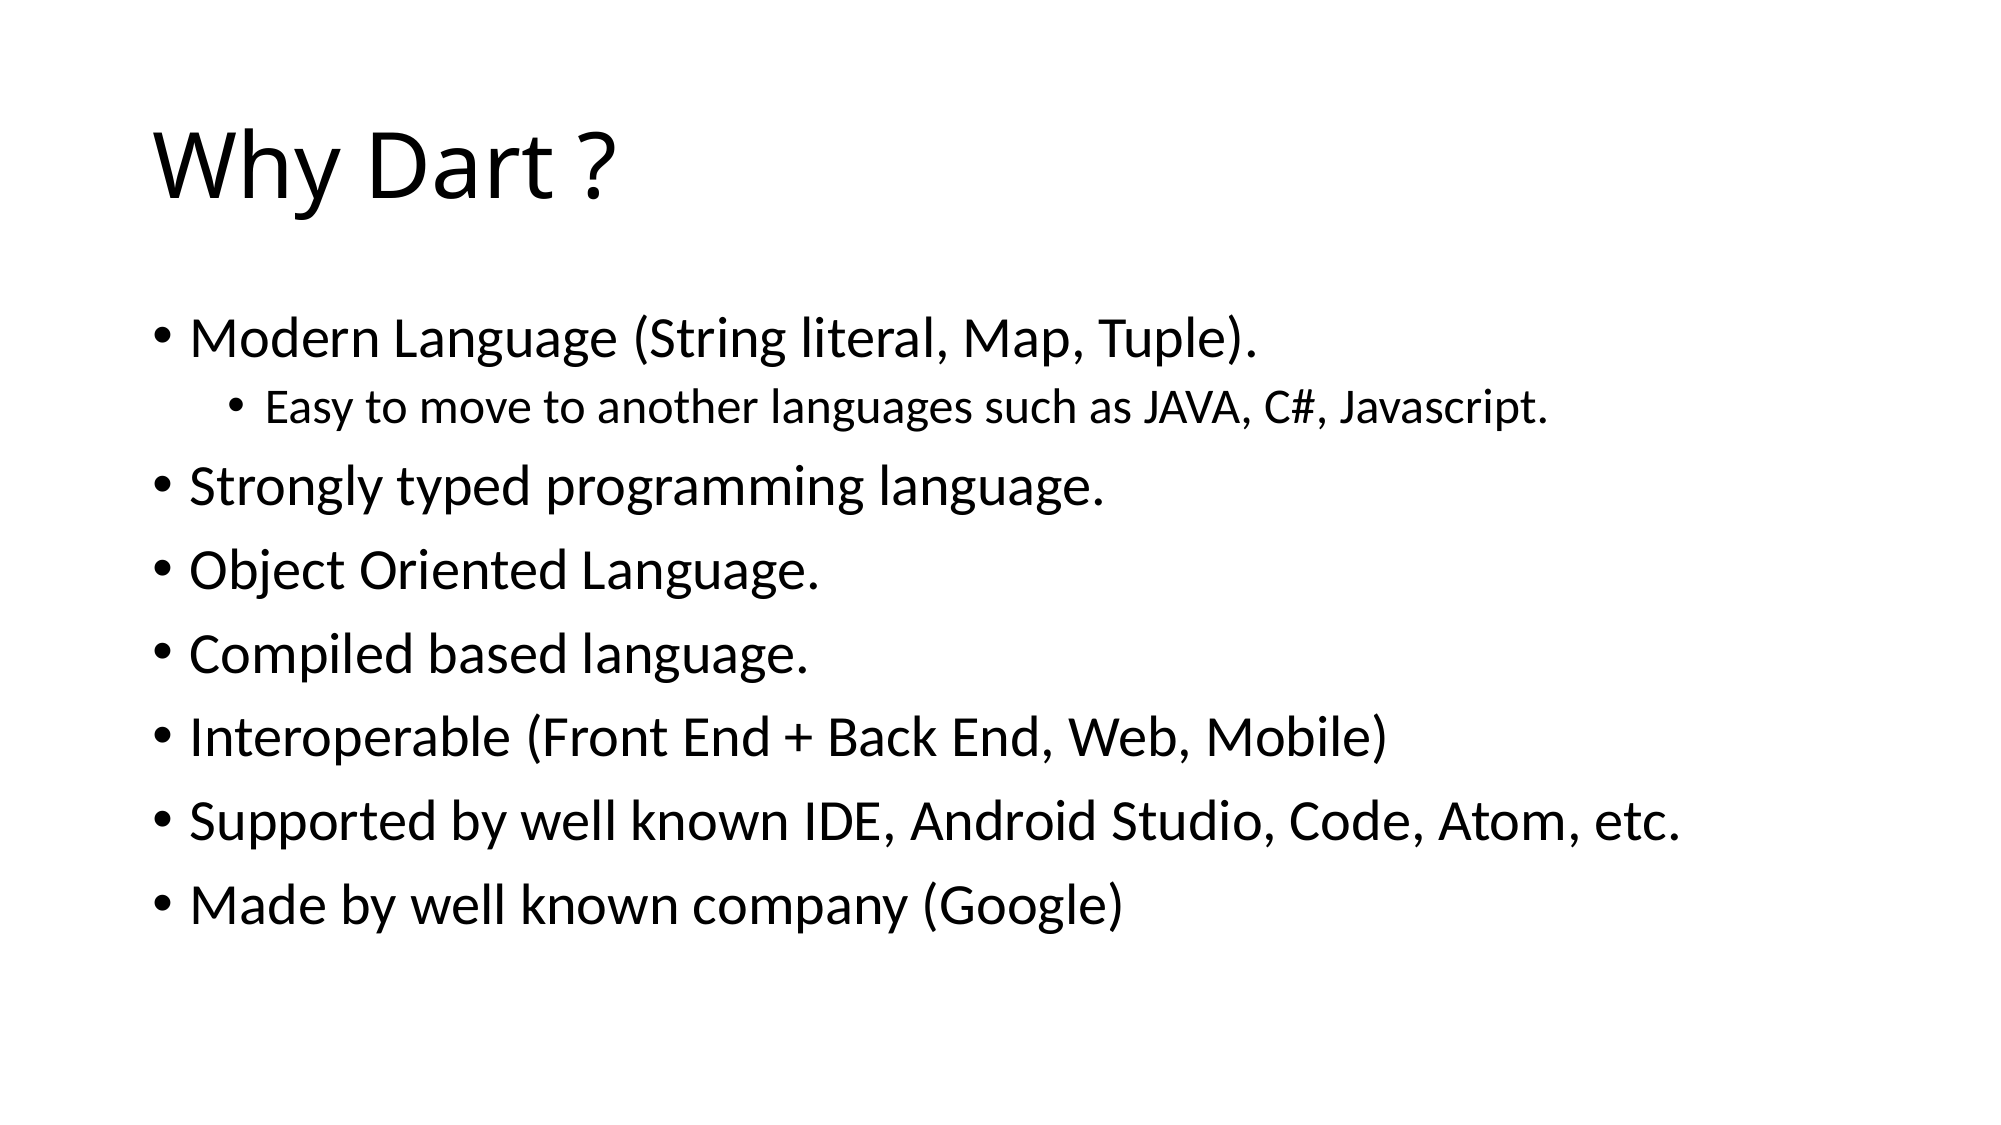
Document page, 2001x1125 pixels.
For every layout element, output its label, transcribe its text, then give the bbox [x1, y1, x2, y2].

title Why Dart ? [137, 59, 1863, 278]
list Modern Language (String literal, Map, Tuple). Easy to move to another languages such as JAVA, C#, Javascript. Strongly typed programming language. Object Oriented Language. Compiled based language. Interoperable (Front End + Back End, Web, Mobile) Supported by well known IDE, Android Studio, Code, Atom, etc. Made by well known company (Google) [137, 299, 1863, 1014]
